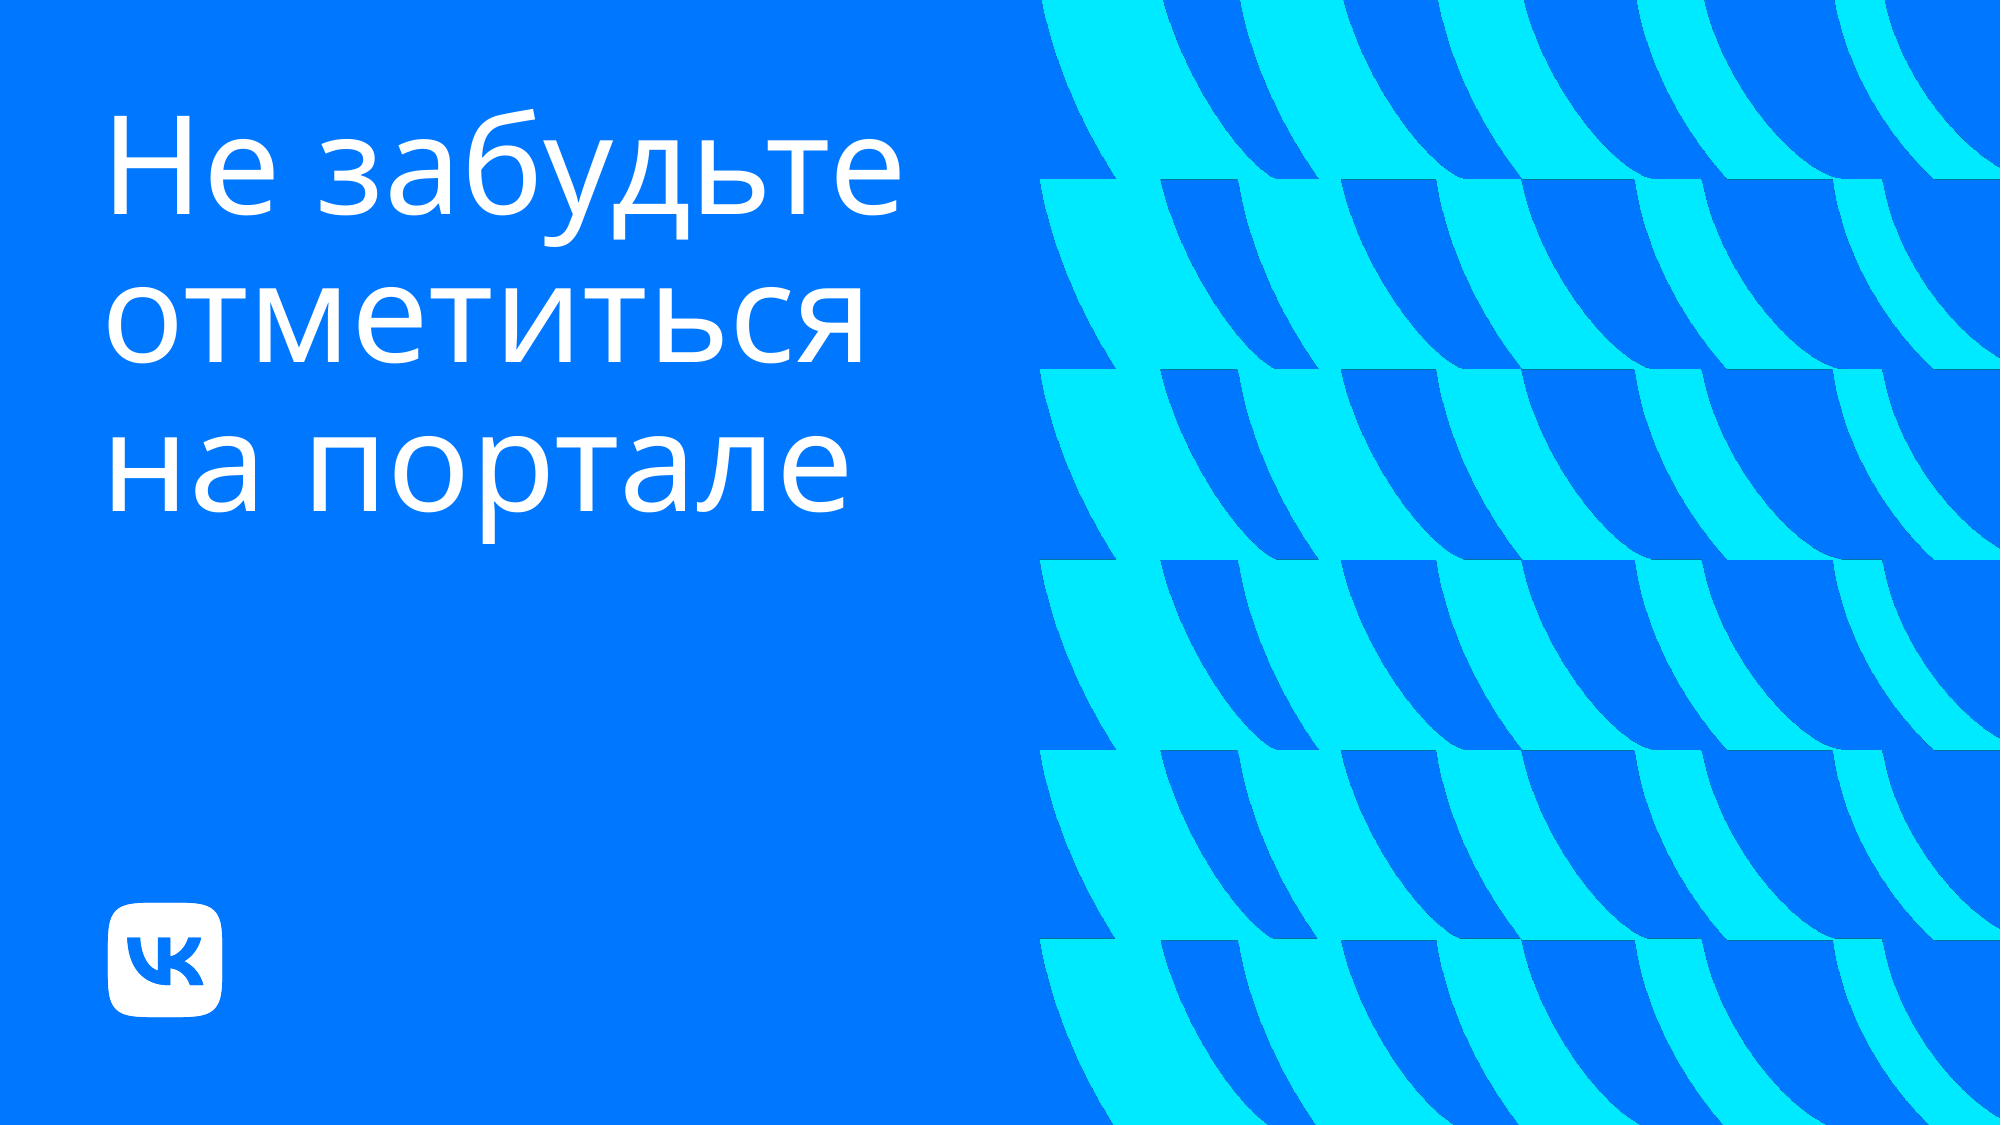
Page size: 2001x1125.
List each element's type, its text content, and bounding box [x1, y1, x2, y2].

picture [1035, 0, 2000, 1125]
title Не забудьте отметиться на портале [101, 95, 1000, 696]
